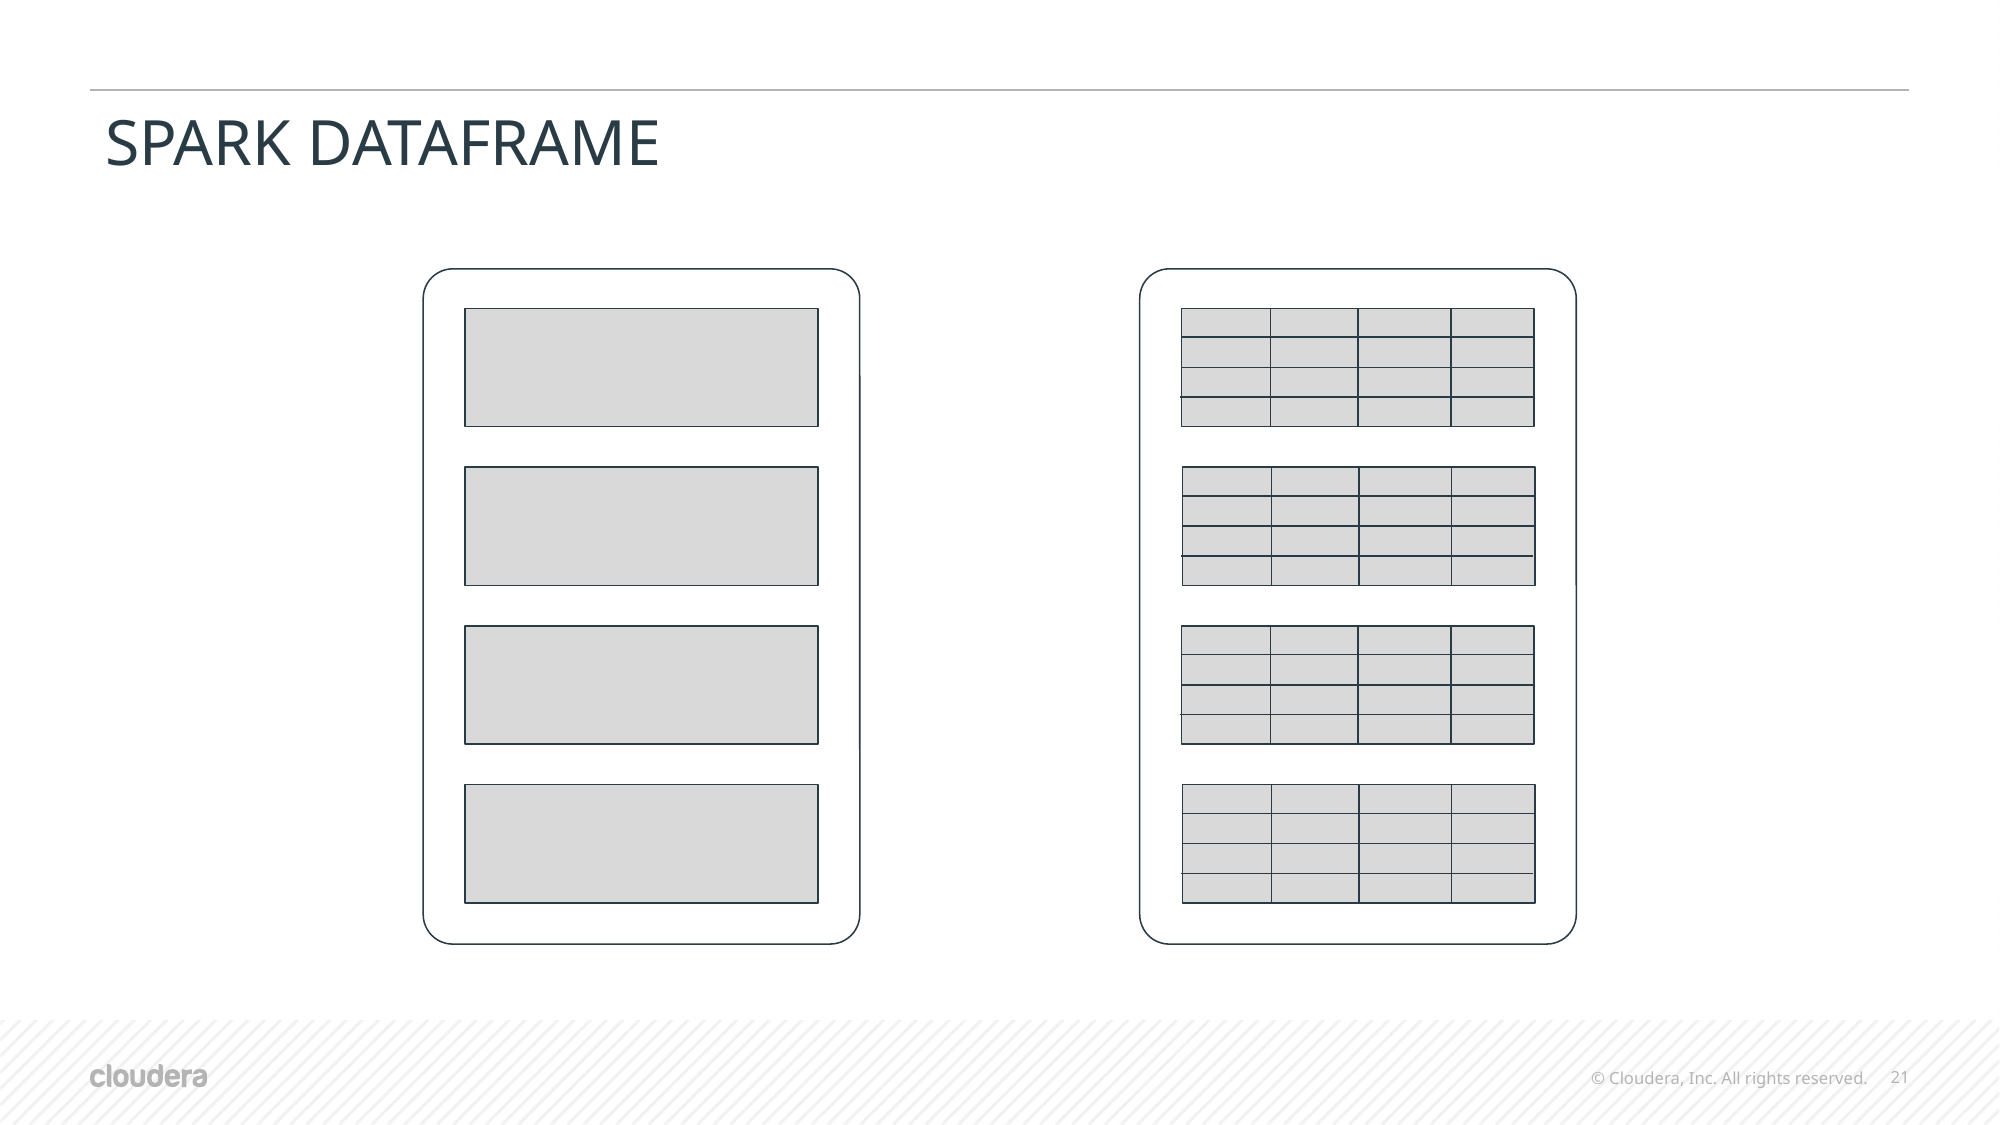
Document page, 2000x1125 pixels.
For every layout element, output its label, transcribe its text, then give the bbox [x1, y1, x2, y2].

text_box [465, 784, 818, 903]
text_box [1180, 466, 1536, 586]
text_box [1180, 784, 1536, 904]
text_box [1139, 268, 1577, 945]
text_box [1179, 625, 1535, 745]
text_box [465, 625, 818, 745]
title SPARK DATAFRAME [90, 101, 1910, 193]
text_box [1179, 308, 1535, 427]
text_box [423, 268, 860, 945]
text_box [465, 308, 818, 427]
picture [0, 1020, 2000, 1125]
text_box [465, 467, 818, 586]
